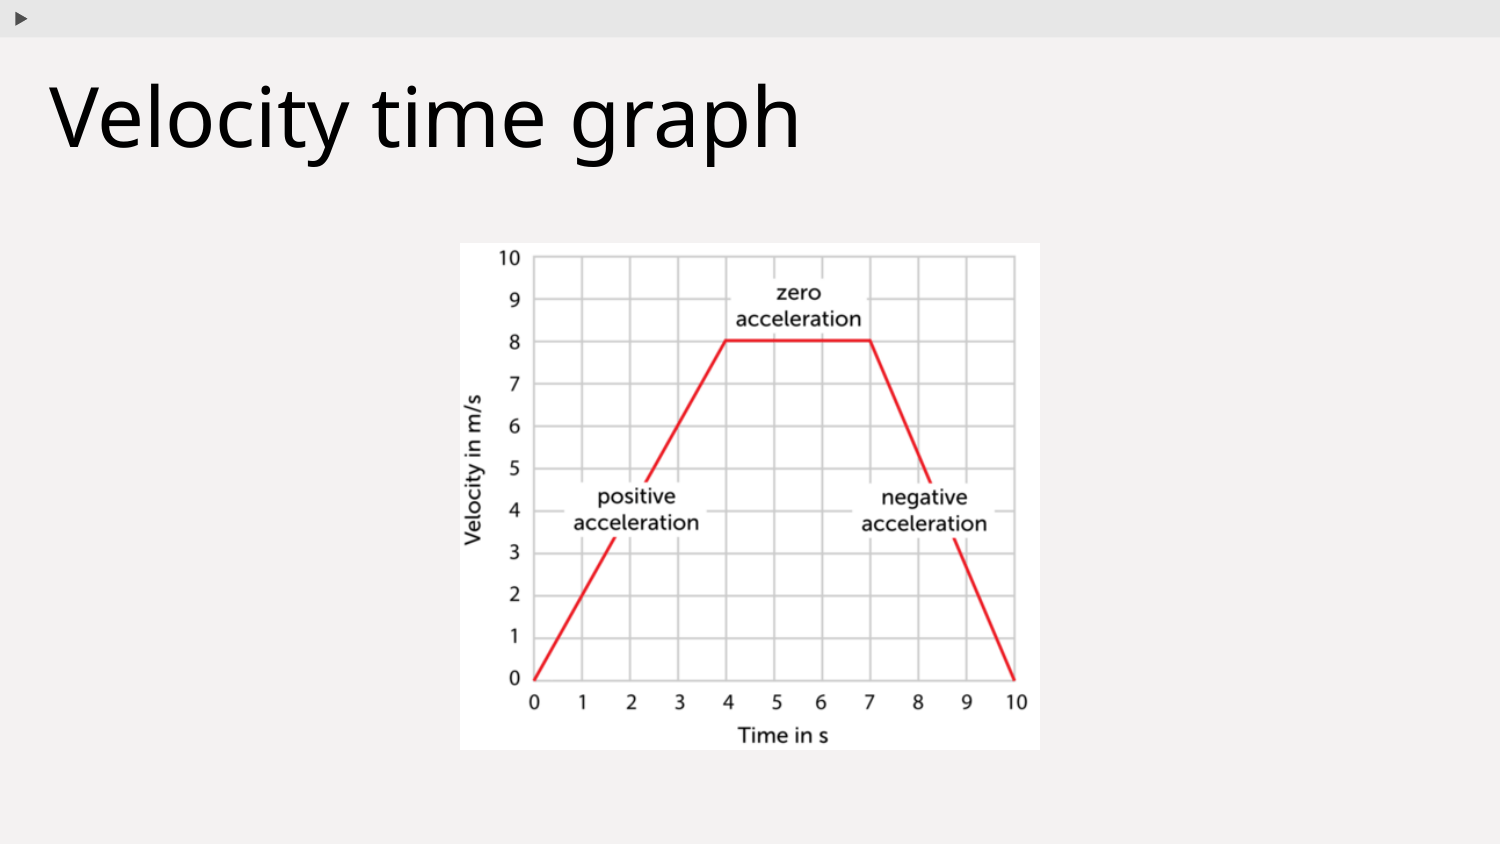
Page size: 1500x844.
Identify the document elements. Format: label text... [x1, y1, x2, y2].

picture [459, 243, 1041, 750]
title Velocity time graph [34, 60, 1437, 390]
